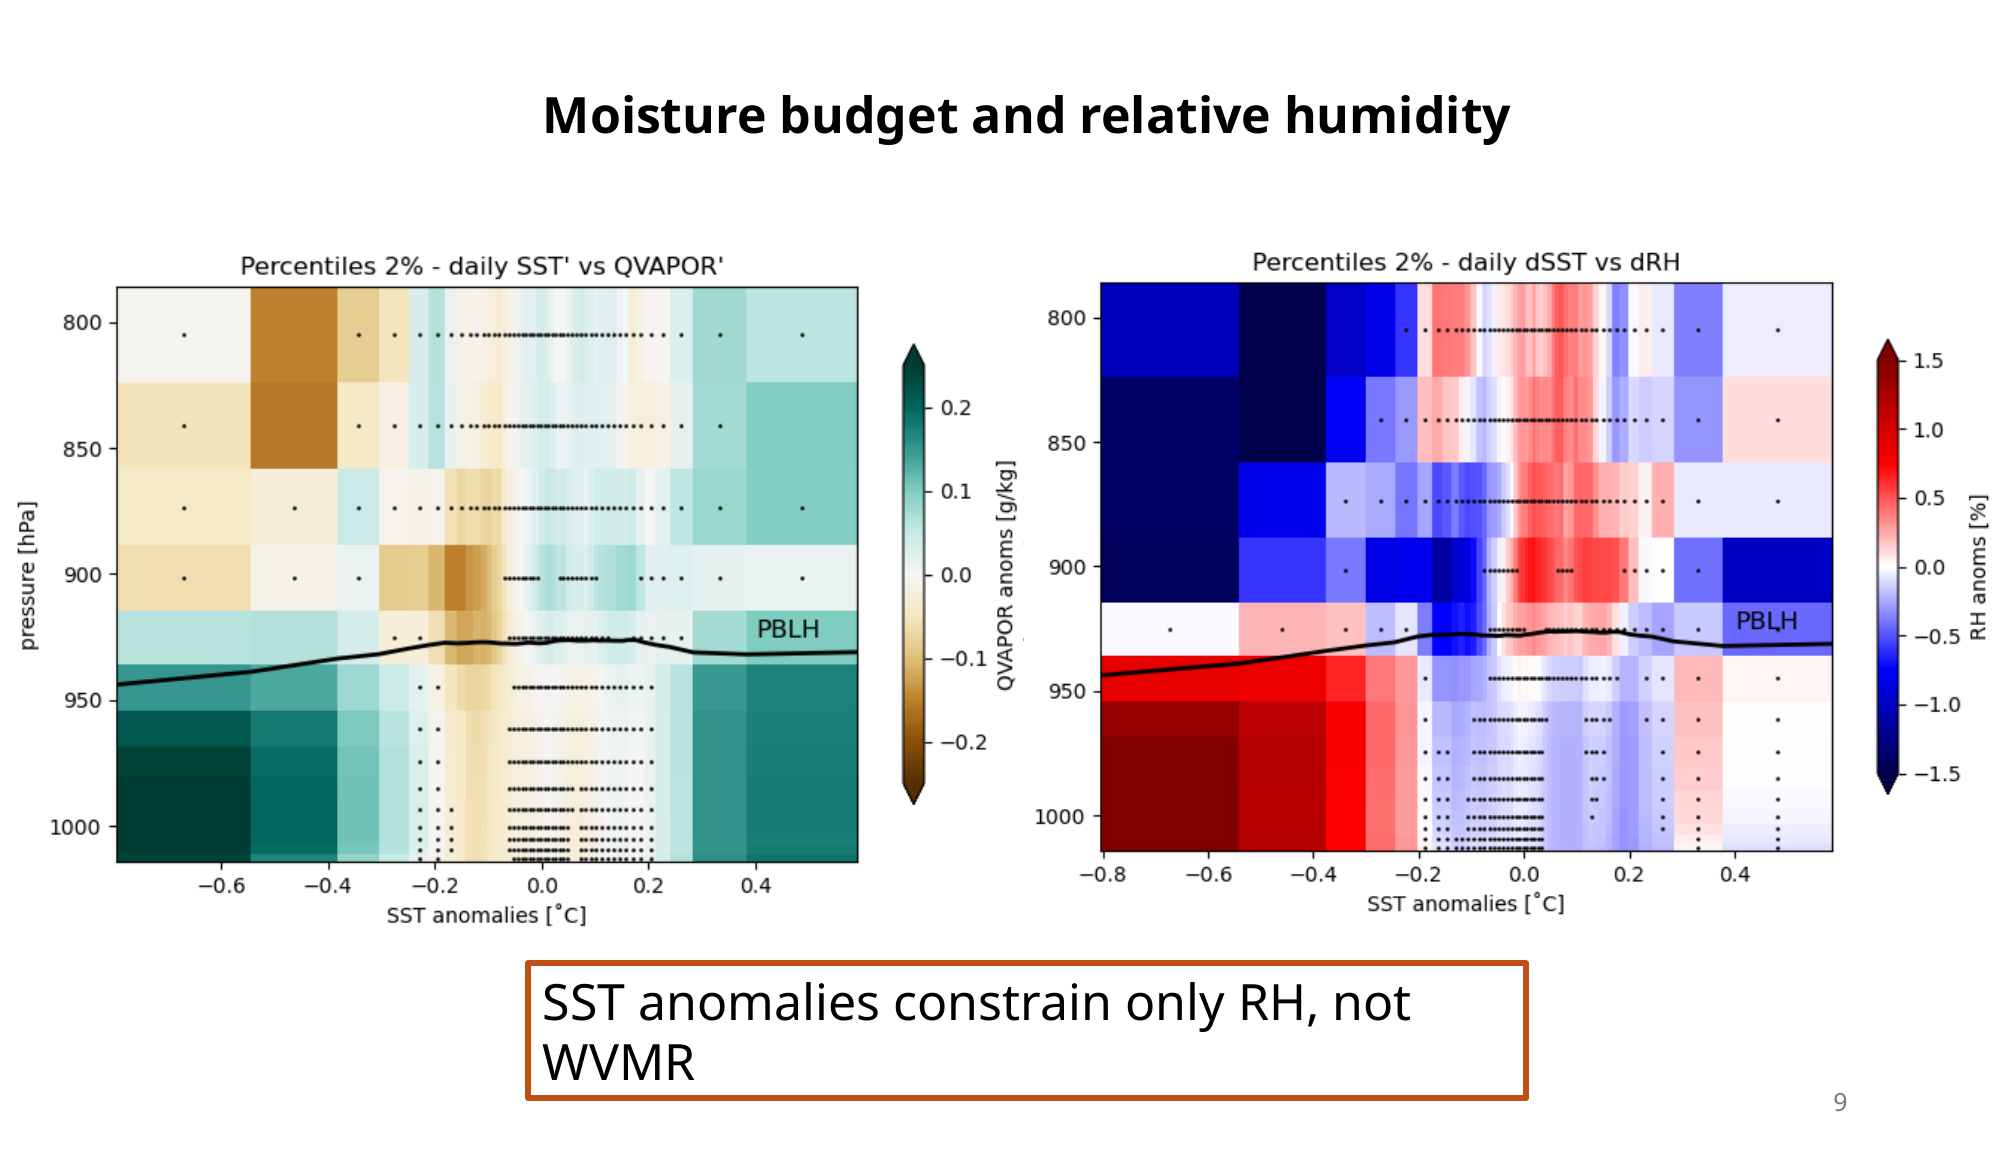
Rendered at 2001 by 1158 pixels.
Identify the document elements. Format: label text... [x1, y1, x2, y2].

slide_number 9 [1412, 1072, 1863, 1135]
text_box SST anomalies constrain only RH, not WVMR [528, 963, 1526, 1099]
text_box Moisture budget and relative humidity [528, 76, 1708, 151]
picture [12, 193, 2000, 932]
